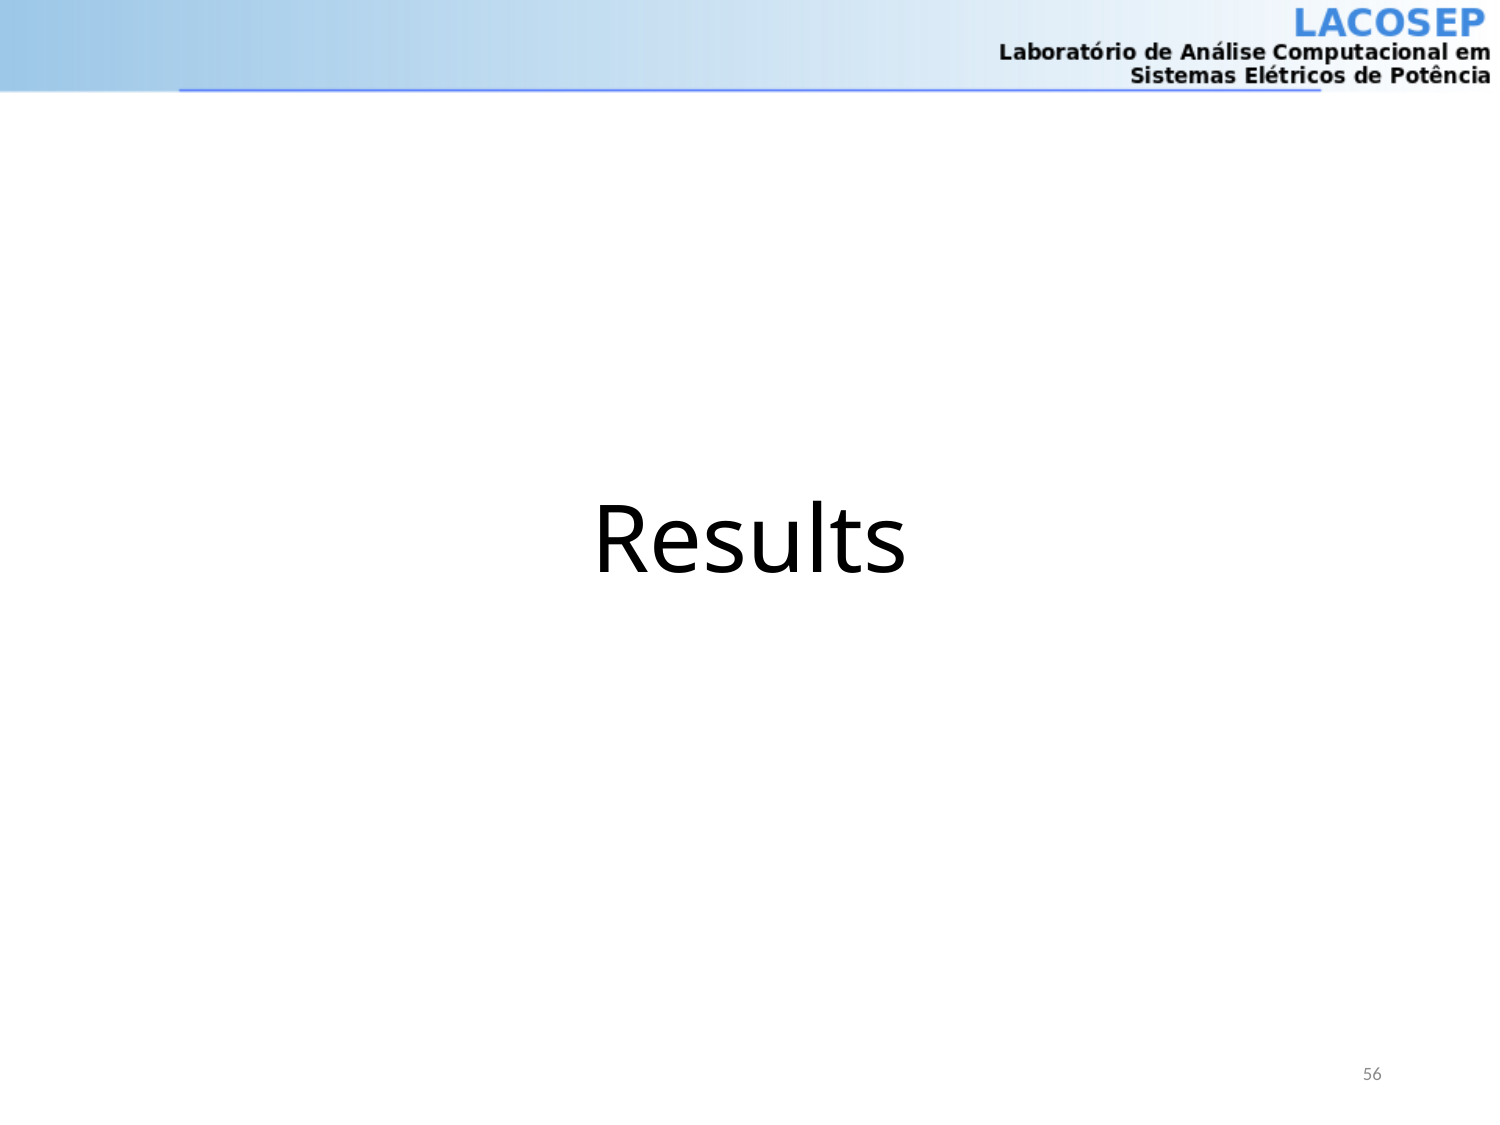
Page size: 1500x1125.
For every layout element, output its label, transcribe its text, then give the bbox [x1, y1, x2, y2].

picture [0, 0, 1500, 1125]
slide_number 56 [1059, 1042, 1397, 1103]
title Results [399, 474, 1100, 600]
